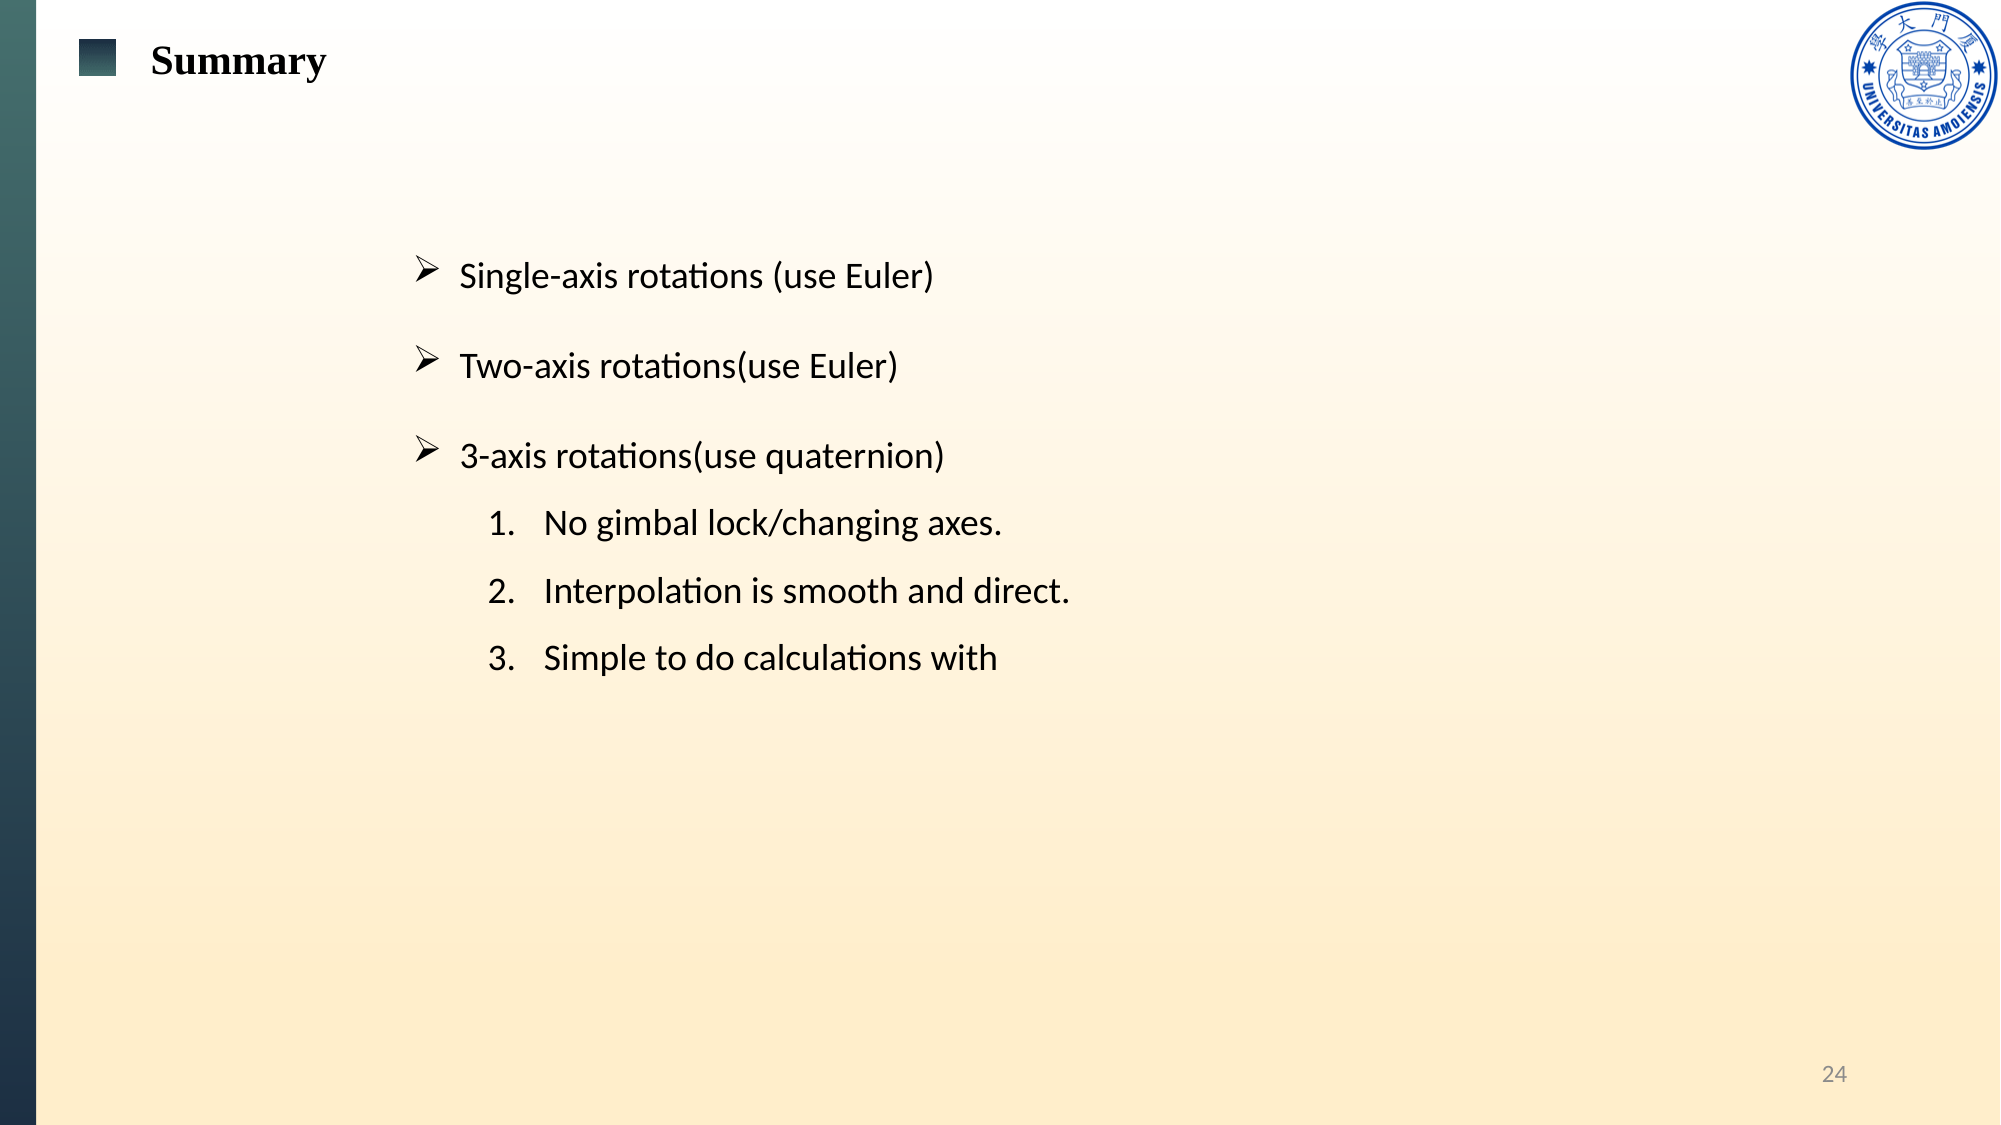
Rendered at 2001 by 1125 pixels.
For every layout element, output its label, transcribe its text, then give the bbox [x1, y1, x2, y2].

text_box Summary [135, 25, 1136, 90]
text_box [0, 0, 37, 1125]
text_box Single-axis rotations (use Euler) Two-axis rotations(use Euler) 3-axis rotations(use quaternion) No gimbal lock/changing axes. Interpolation is smooth and direct. Simple to do calculations with [397, 198, 1398, 731]
picture [1847, 0, 2000, 152]
slide_number 24 [1412, 1042, 1863, 1103]
picture [79, 39, 116, 76]
